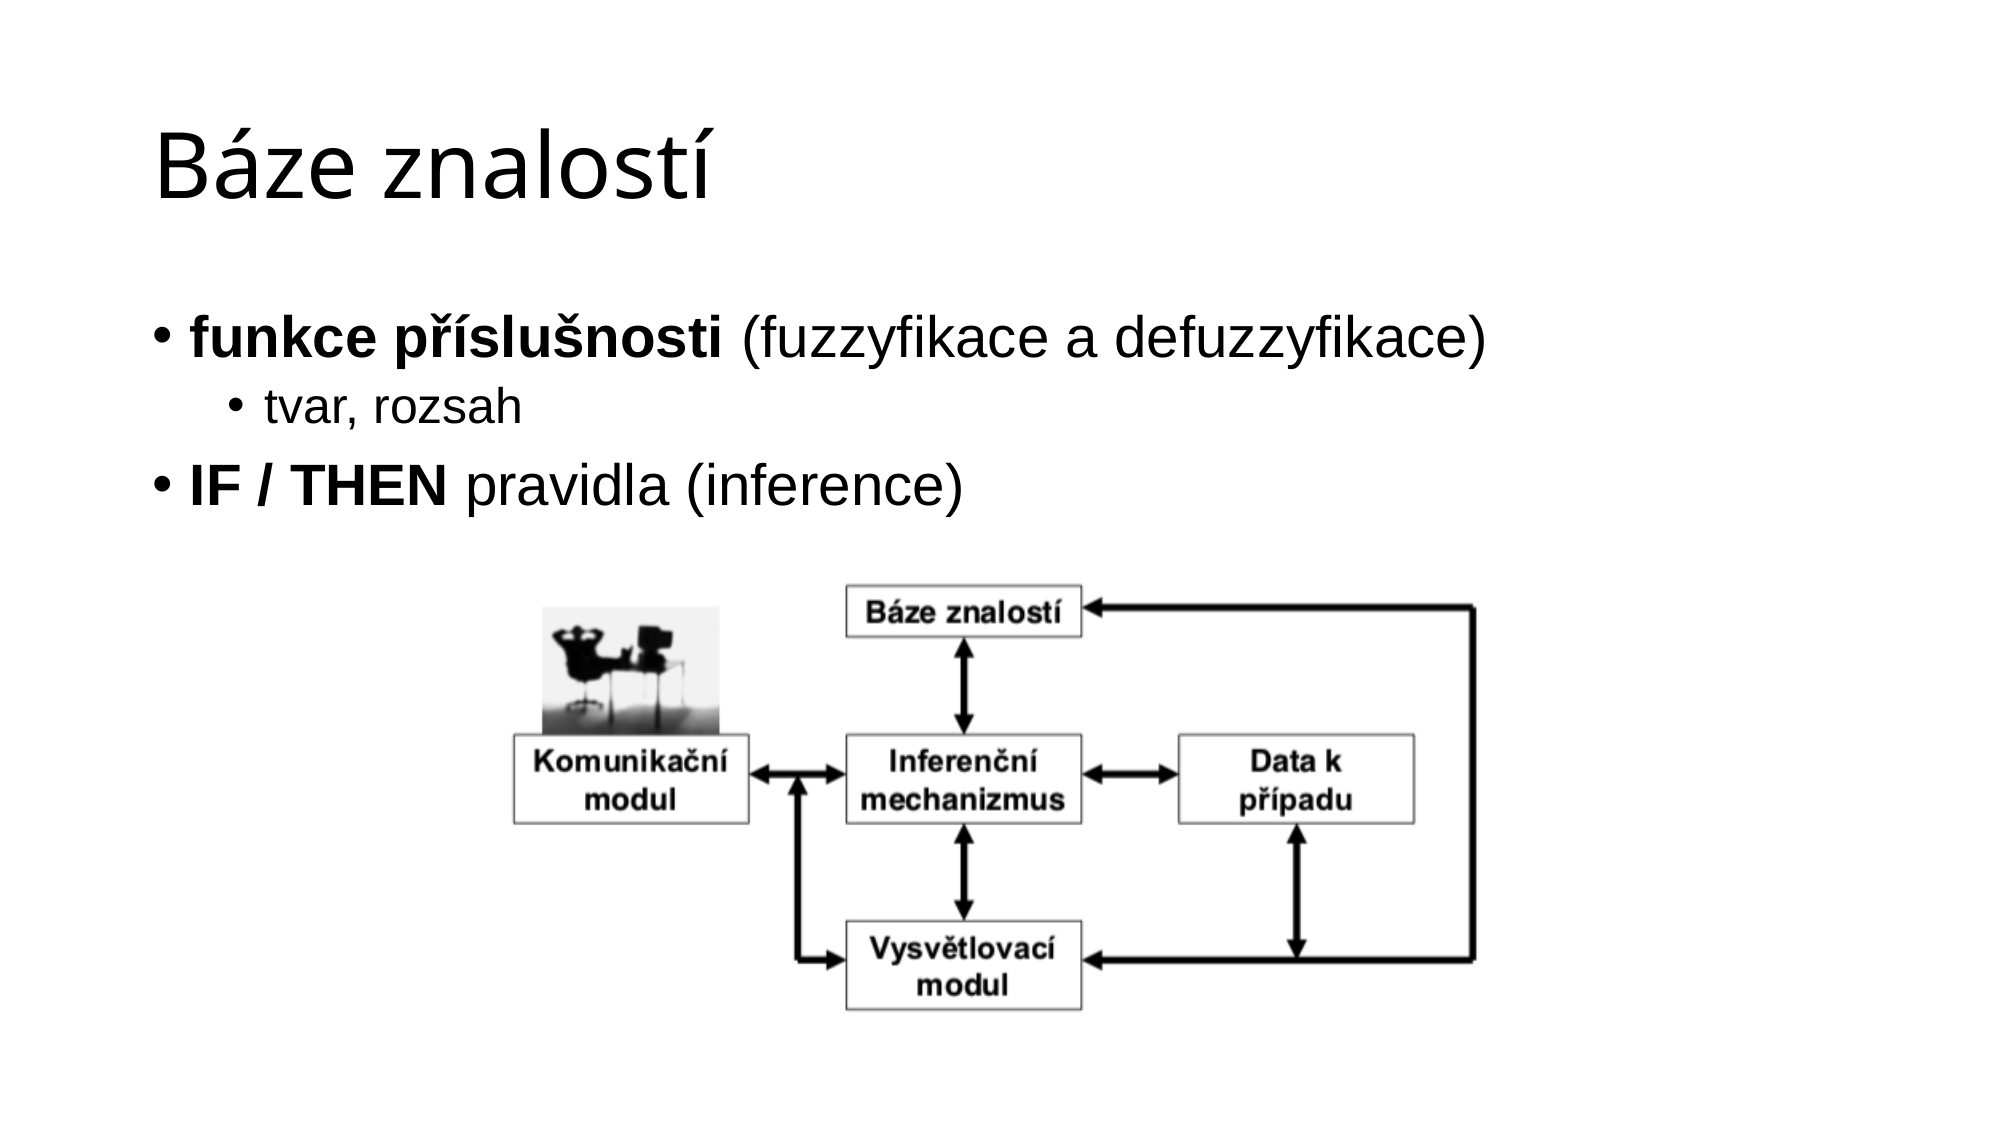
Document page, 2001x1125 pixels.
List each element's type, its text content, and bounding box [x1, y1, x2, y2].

title Báze znalostí [137, 59, 1863, 278]
picture [461, 542, 1539, 1058]
list funkce příslušnosti (fuzzyfikace a defuzzyfikace) tvar, rozsah IF / THEN pravidla (inference) [137, 299, 1863, 1014]
